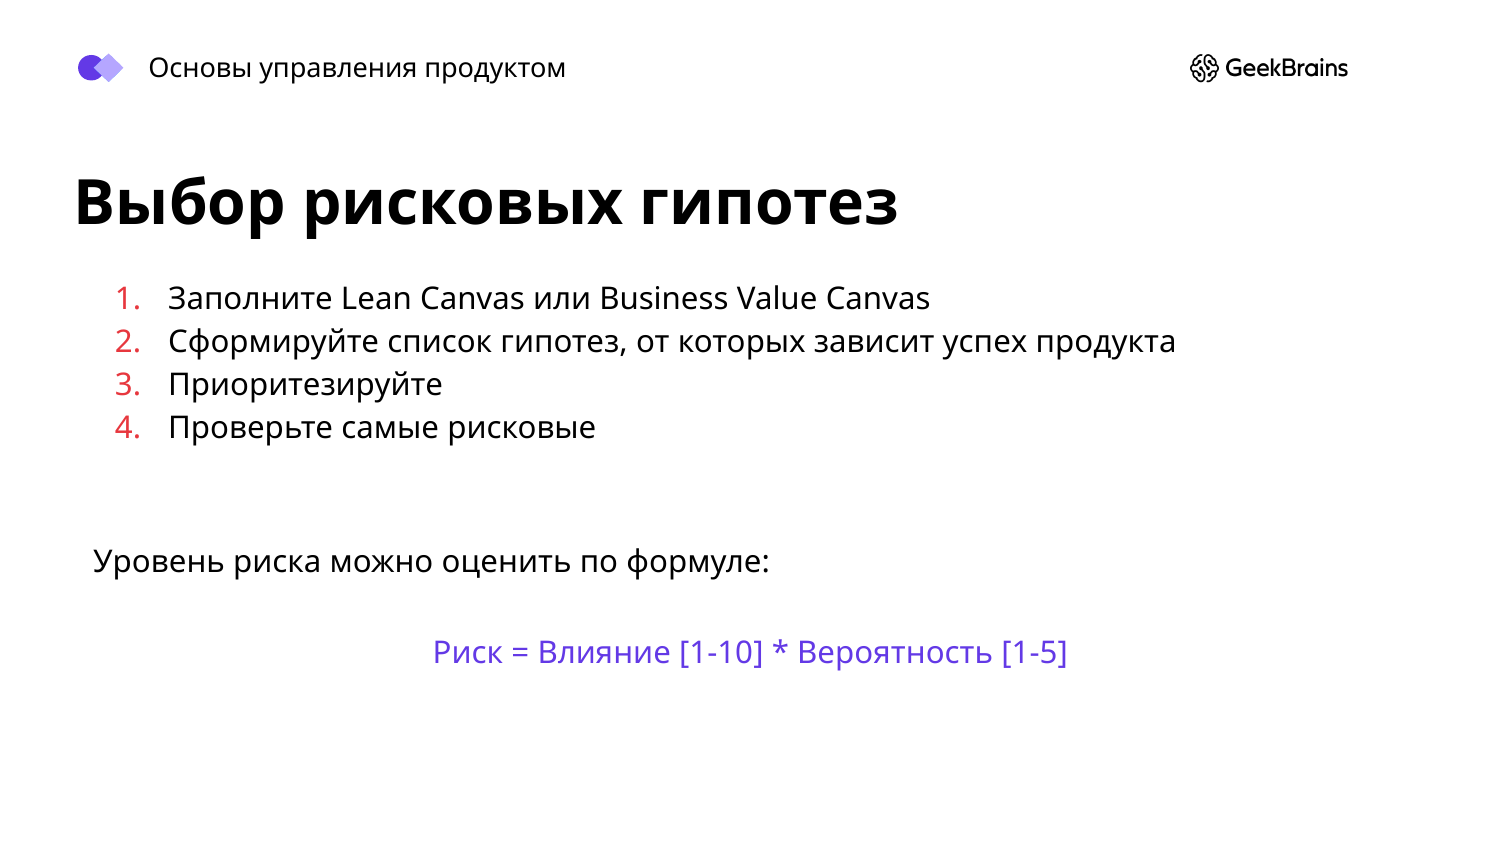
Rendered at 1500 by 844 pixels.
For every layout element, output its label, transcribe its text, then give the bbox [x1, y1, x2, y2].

picture [1189, 53, 1348, 83]
text_box [93, 53, 124, 82]
text_box [78, 54, 102, 81]
text_box Основы управления продуктом [141, 43, 1029, 81]
text_box Заполните Lean Canvas или Business Value Canvas Сформируйте список гипотез, от которых зависит успех продукта Приоритезируйте Проверьте самые рисковые Уровень риска можно оценить по формуле: Риск = Влияние [1-10] * Вероятность [1-5] [78, 264, 1424, 697]
title Выбор рисковых гипотез [73, 161, 1324, 236]
